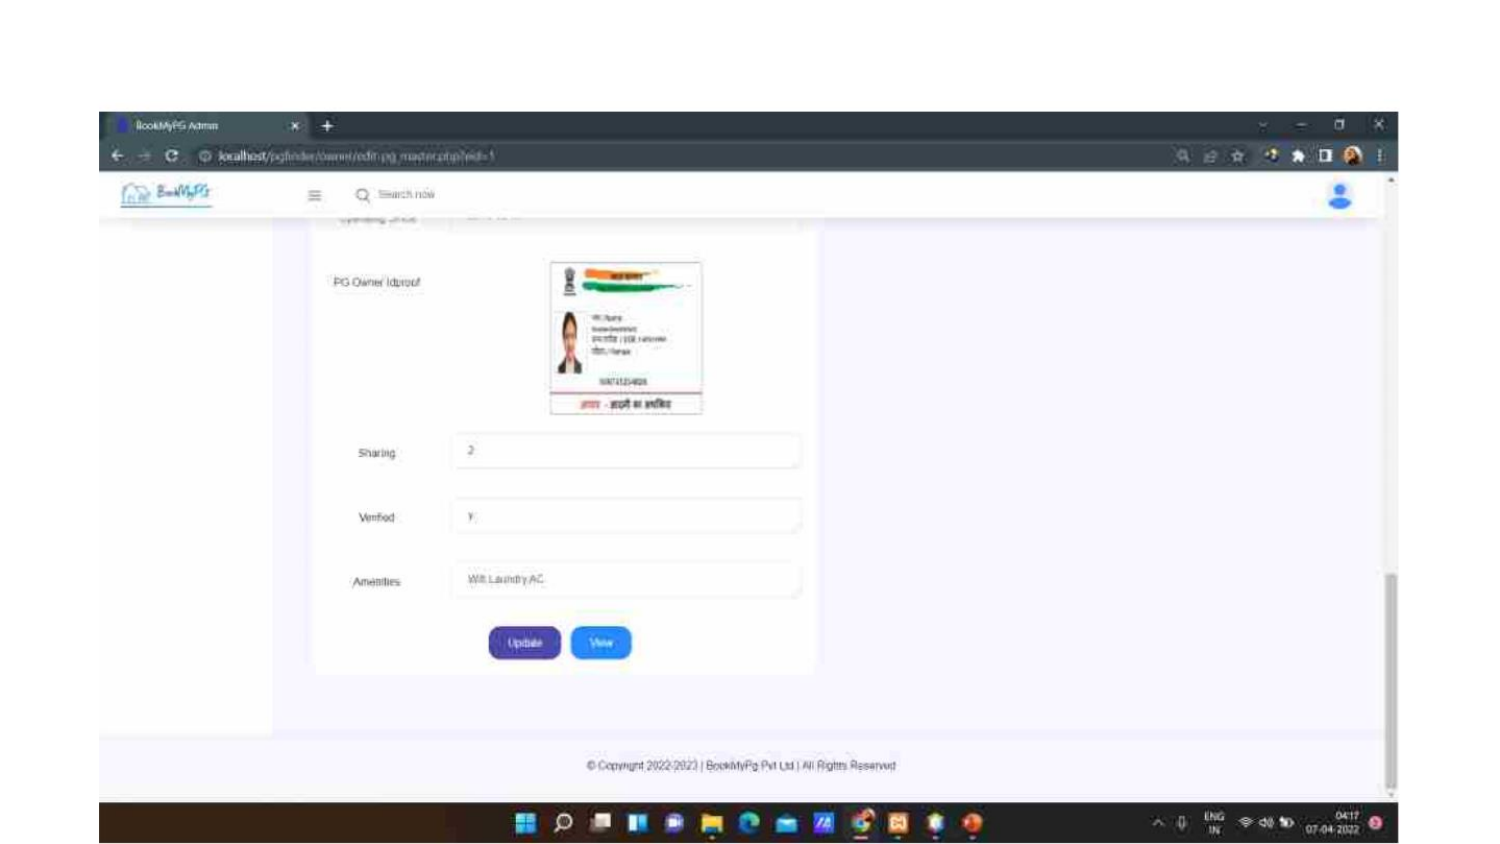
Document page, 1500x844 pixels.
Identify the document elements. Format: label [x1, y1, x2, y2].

text_box [0, 0, 1500, 844]
